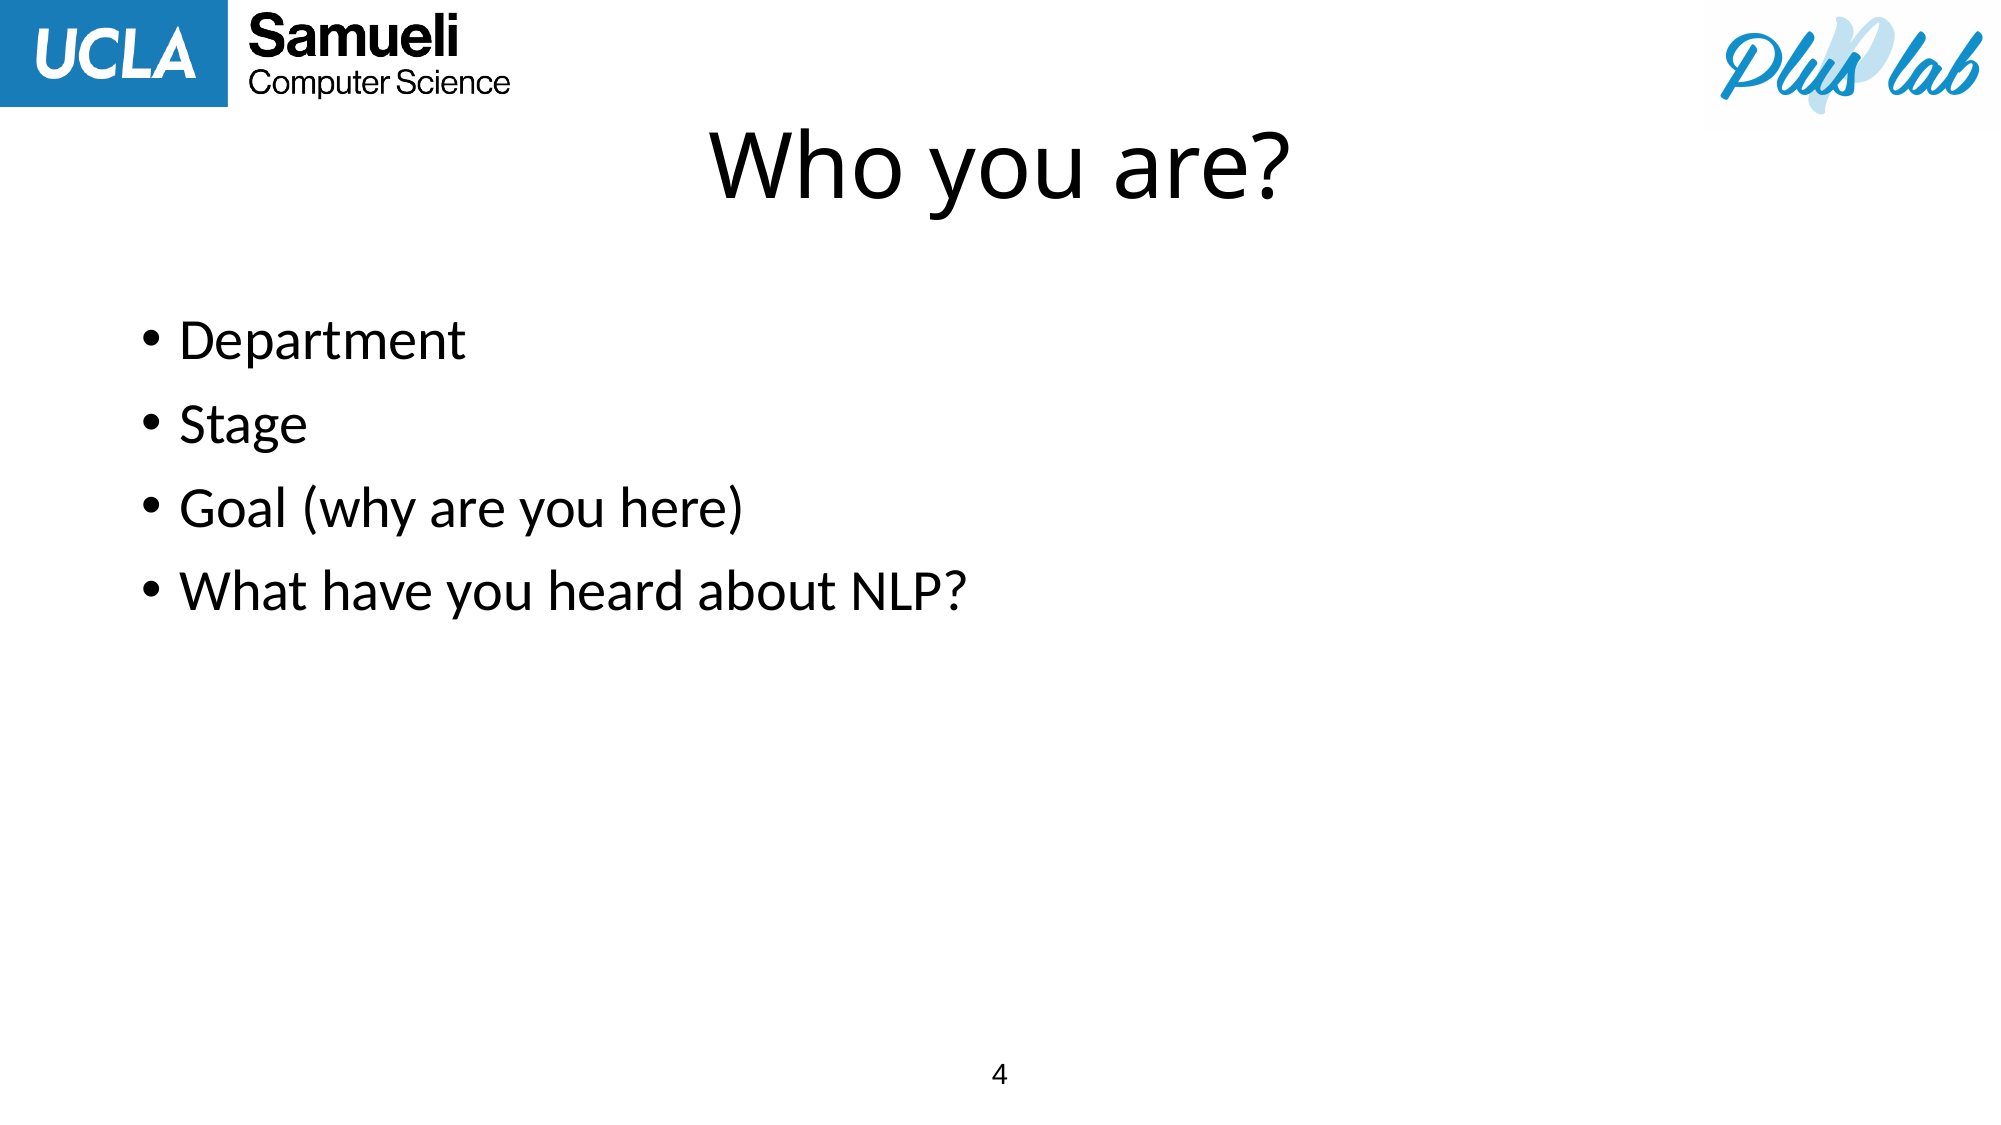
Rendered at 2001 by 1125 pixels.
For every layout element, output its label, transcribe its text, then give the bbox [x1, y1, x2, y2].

picture [1703, 0, 2000, 132]
list Department Stage Goal (why are you here) What have you heard about NLP? [126, 301, 1852, 1016]
text_box 4 [662, 1042, 1338, 1103]
title Who you are? [137, 59, 1863, 278]
picture [0, 0, 510, 107]
